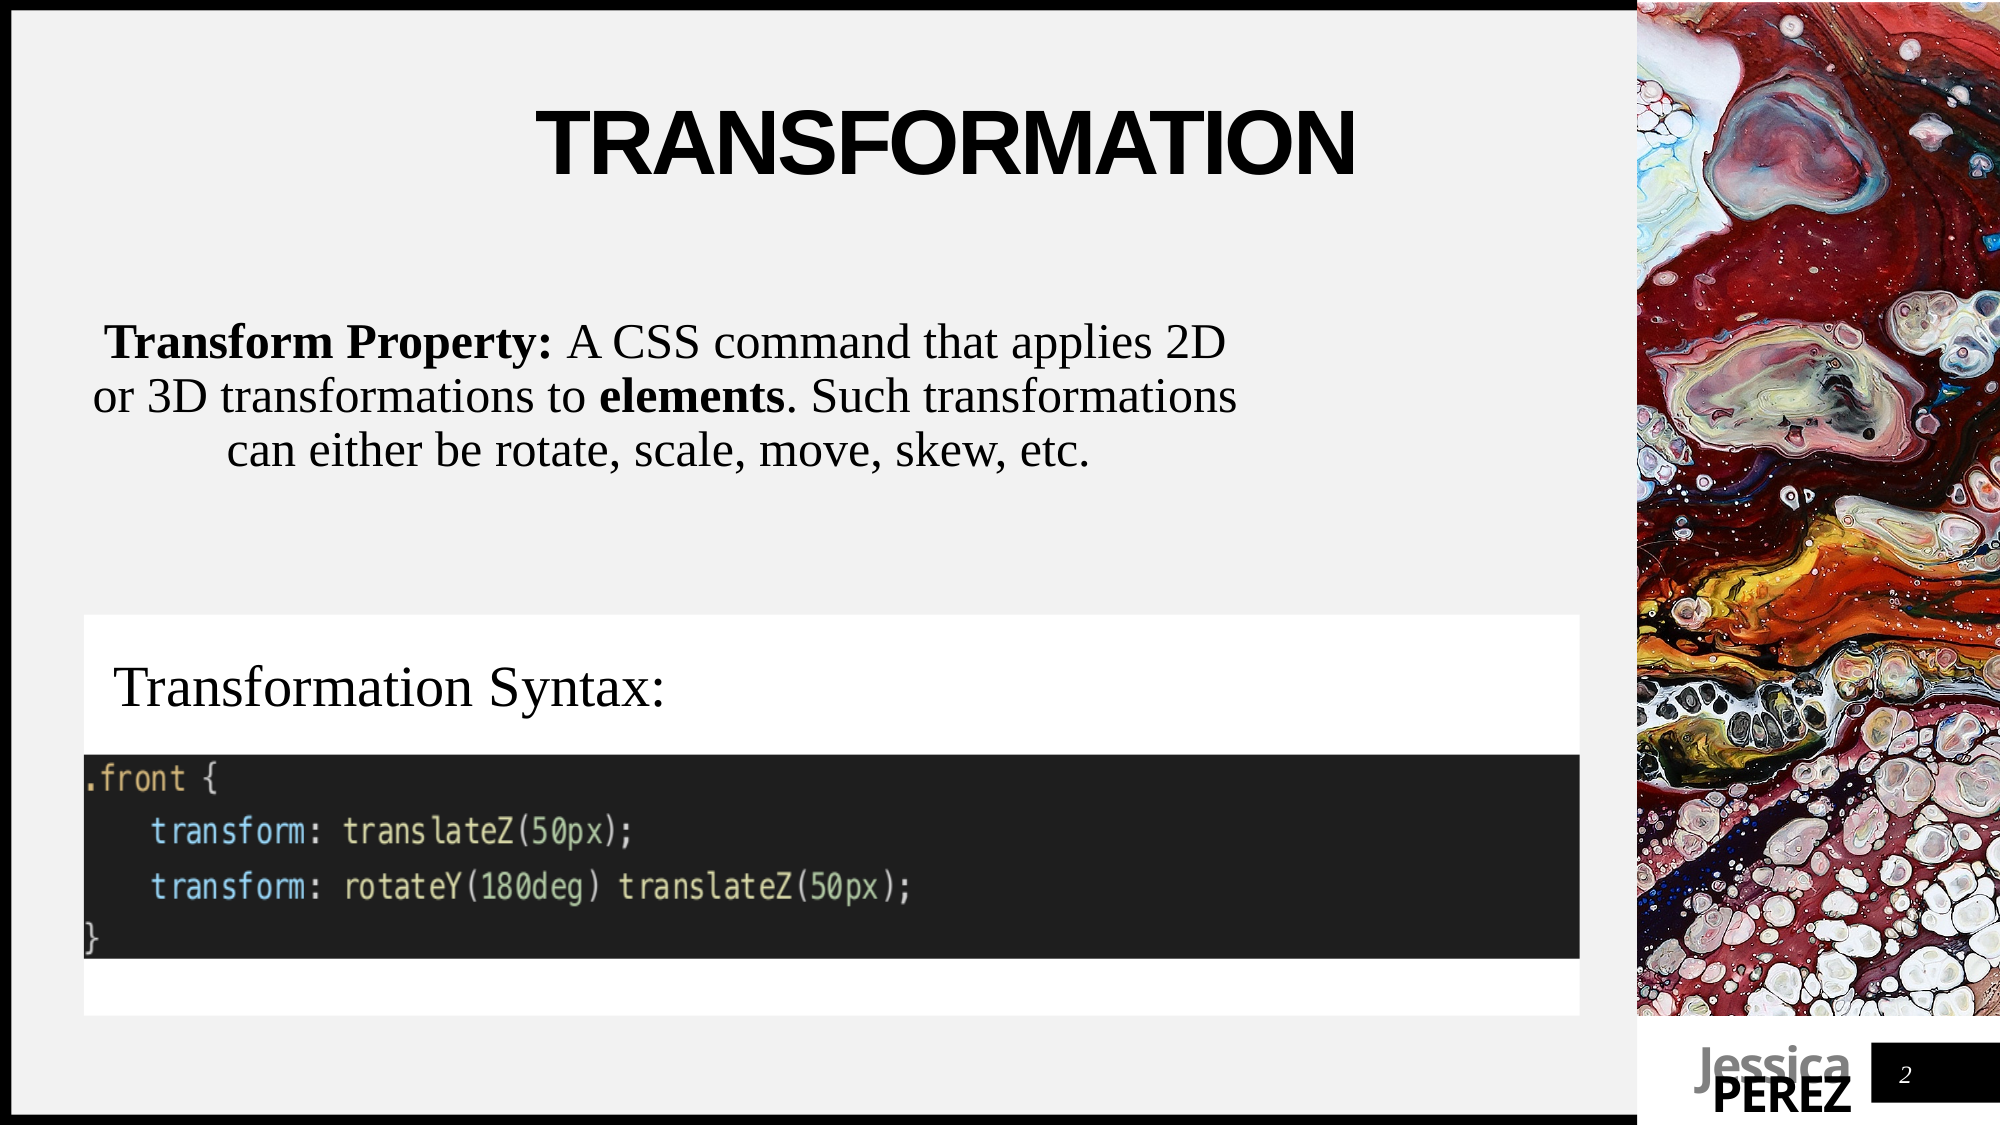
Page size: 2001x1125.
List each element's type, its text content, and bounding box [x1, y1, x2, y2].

title Transformation [332, 109, 1563, 181]
slide_number 2 [1887, 1051, 1924, 1096]
list Transformation Syntax: [83, 614, 1580, 743]
picture [83, 743, 1580, 1016]
list Transform Property: A CSS command that applies 2D or 3D transformations to elements. Such transformations can either be rotate, scale, move, skew, etc. [83, 315, 1247, 480]
picture [1637, 2, 2000, 1016]
